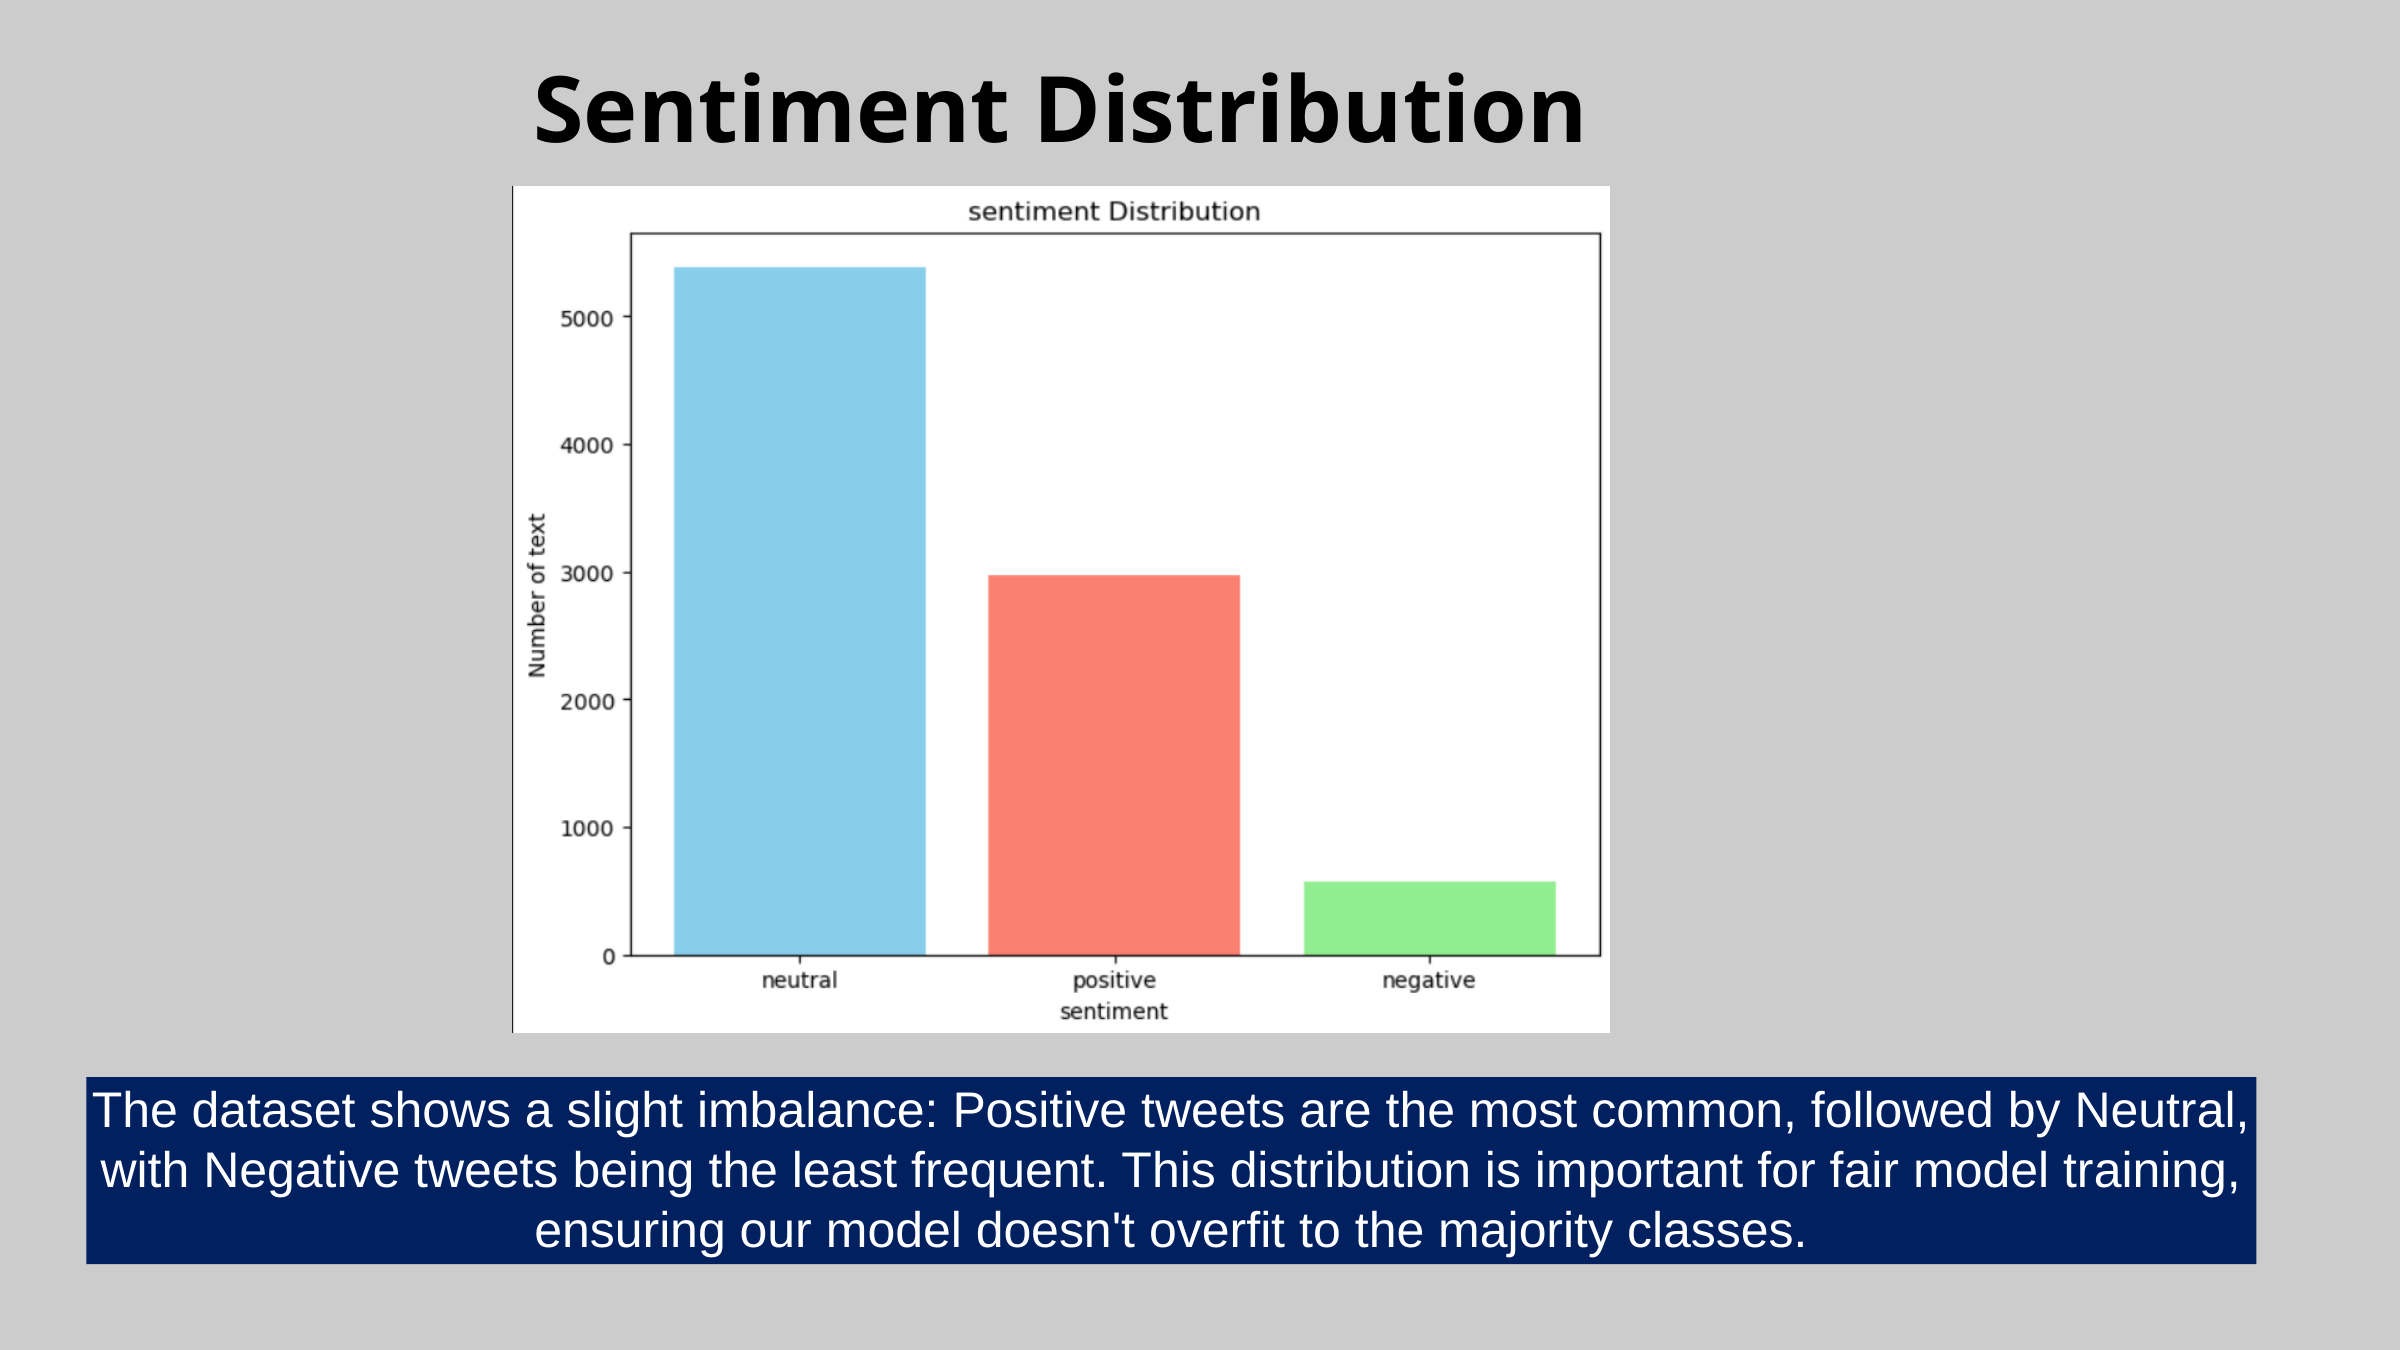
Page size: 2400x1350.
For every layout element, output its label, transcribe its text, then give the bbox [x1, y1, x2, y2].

text_box Sentiment Distribution [692, 85, 1430, 161]
picture [512, 186, 1610, 1033]
text_box The dataset shows a slight imbalance: Positive tweets are the most common, followed by Neutral, with Negative tweets being the least frequent. This distribution is important for fair model training, ensuring our model doesn't overfit to the majority classes. [86, 1077, 2257, 1265]
